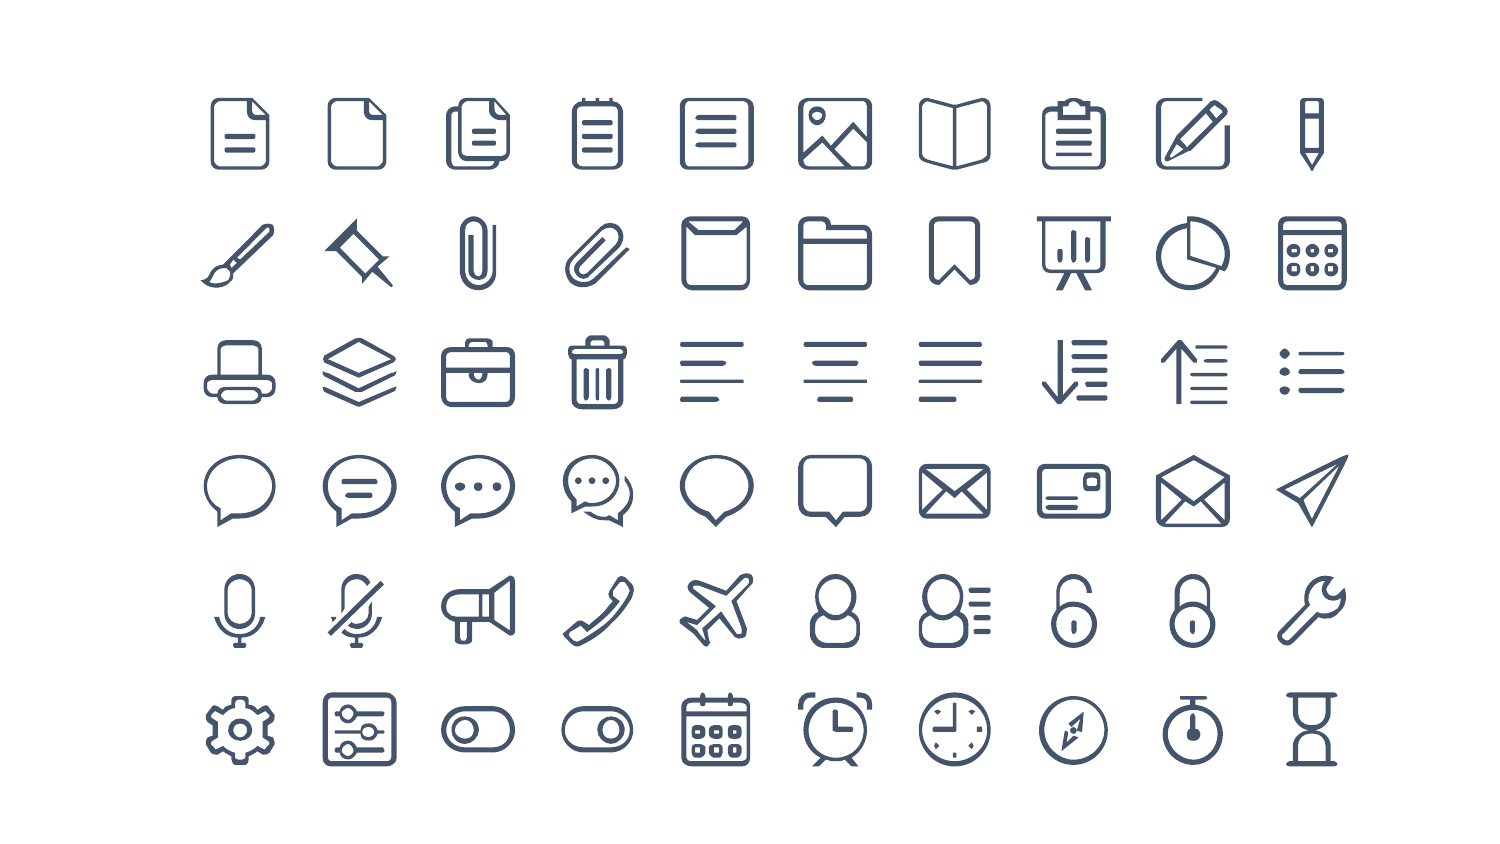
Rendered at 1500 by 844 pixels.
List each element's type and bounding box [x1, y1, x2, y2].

text_box [1036, 216, 1111, 291]
text_box [1076, 395, 1108, 401]
text_box [973, 628, 991, 635]
text_box [1071, 367, 1108, 373]
text_box [214, 616, 266, 648]
text_box [798, 216, 873, 291]
text_box [817, 396, 854, 402]
text_box [1169, 573, 1216, 648]
text_box [322, 386, 397, 407]
text_box [571, 97, 624, 170]
text_box [1042, 340, 1079, 405]
text_box [224, 573, 256, 629]
text_box [1277, 575, 1347, 646]
text_box [928, 216, 981, 286]
text_box [1278, 216, 1347, 291]
text_box [681, 692, 751, 767]
text_box [1190, 372, 1228, 377]
text_box [322, 454, 397, 528]
text_box [856, 692, 873, 710]
text_box [1279, 348, 1290, 359]
text_box [1298, 387, 1345, 394]
text_box [918, 573, 969, 648]
text_box [341, 573, 371, 614]
text_box [1279, 386, 1290, 395]
text_box [327, 97, 387, 170]
text_box [562, 454, 620, 514]
text_box [441, 454, 516, 528]
text_box [1162, 696, 1223, 765]
text_box [1071, 340, 1108, 346]
text_box [968, 601, 991, 607]
text_box [1155, 454, 1230, 528]
text_box [1042, 97, 1106, 170]
text_box [798, 97, 873, 170]
text_box [811, 360, 859, 366]
text_box [1279, 367, 1290, 376]
text_box [441, 338, 516, 408]
text_box [679, 97, 754, 170]
text_box [798, 692, 816, 710]
text_box [918, 360, 983, 366]
text_box [1286, 692, 1338, 767]
text_box [679, 379, 744, 383]
text_box [210, 97, 270, 170]
text_box [1298, 369, 1345, 375]
text_box [918, 379, 983, 383]
text_box [918, 97, 991, 170]
text_box [918, 463, 991, 519]
text_box [203, 454, 276, 528]
text_box [1155, 97, 1230, 170]
text_box [1051, 573, 1098, 648]
text_box [565, 222, 630, 288]
text_box [441, 575, 516, 645]
text_box [441, 706, 516, 753]
text_box [918, 692, 991, 767]
text_box [1190, 386, 1228, 391]
text_box [327, 580, 385, 636]
text_box [203, 340, 276, 405]
text_box [562, 575, 634, 647]
text_box [1300, 97, 1324, 171]
text_box [1195, 345, 1228, 349]
text_box [681, 216, 751, 291]
text_box [200, 223, 275, 288]
text_box [968, 587, 991, 593]
text_box [324, 218, 394, 288]
text_box [679, 573, 754, 647]
text_box [1085, 381, 1108, 387]
text_box [1071, 354, 1108, 360]
text_box [583, 475, 634, 528]
text_box [809, 573, 860, 648]
text_box [322, 692, 397, 767]
text_box [1190, 400, 1228, 405]
text_box [568, 335, 627, 410]
text_box [679, 360, 727, 366]
text_box [561, 706, 634, 753]
text_box [918, 396, 957, 402]
text_box [803, 697, 867, 767]
text_box [205, 696, 275, 765]
text_box [1036, 463, 1111, 519]
text_box [1039, 696, 1108, 765]
text_box [1161, 340, 1197, 405]
text_box [1203, 359, 1228, 363]
text_box [459, 216, 497, 291]
text_box [323, 337, 396, 378]
text_box [679, 396, 720, 402]
text_box [1275, 454, 1349, 528]
text_box [679, 341, 744, 347]
text_box [1298, 351, 1345, 356]
text_box [973, 615, 991, 621]
text_box [803, 341, 867, 347]
text_box [1155, 216, 1230, 291]
text_box [679, 454, 754, 528]
text_box [322, 371, 397, 392]
text_box [341, 616, 383, 648]
text_box [918, 341, 983, 347]
text_box [798, 454, 873, 528]
text_box [803, 379, 867, 383]
text_box [446, 97, 510, 170]
